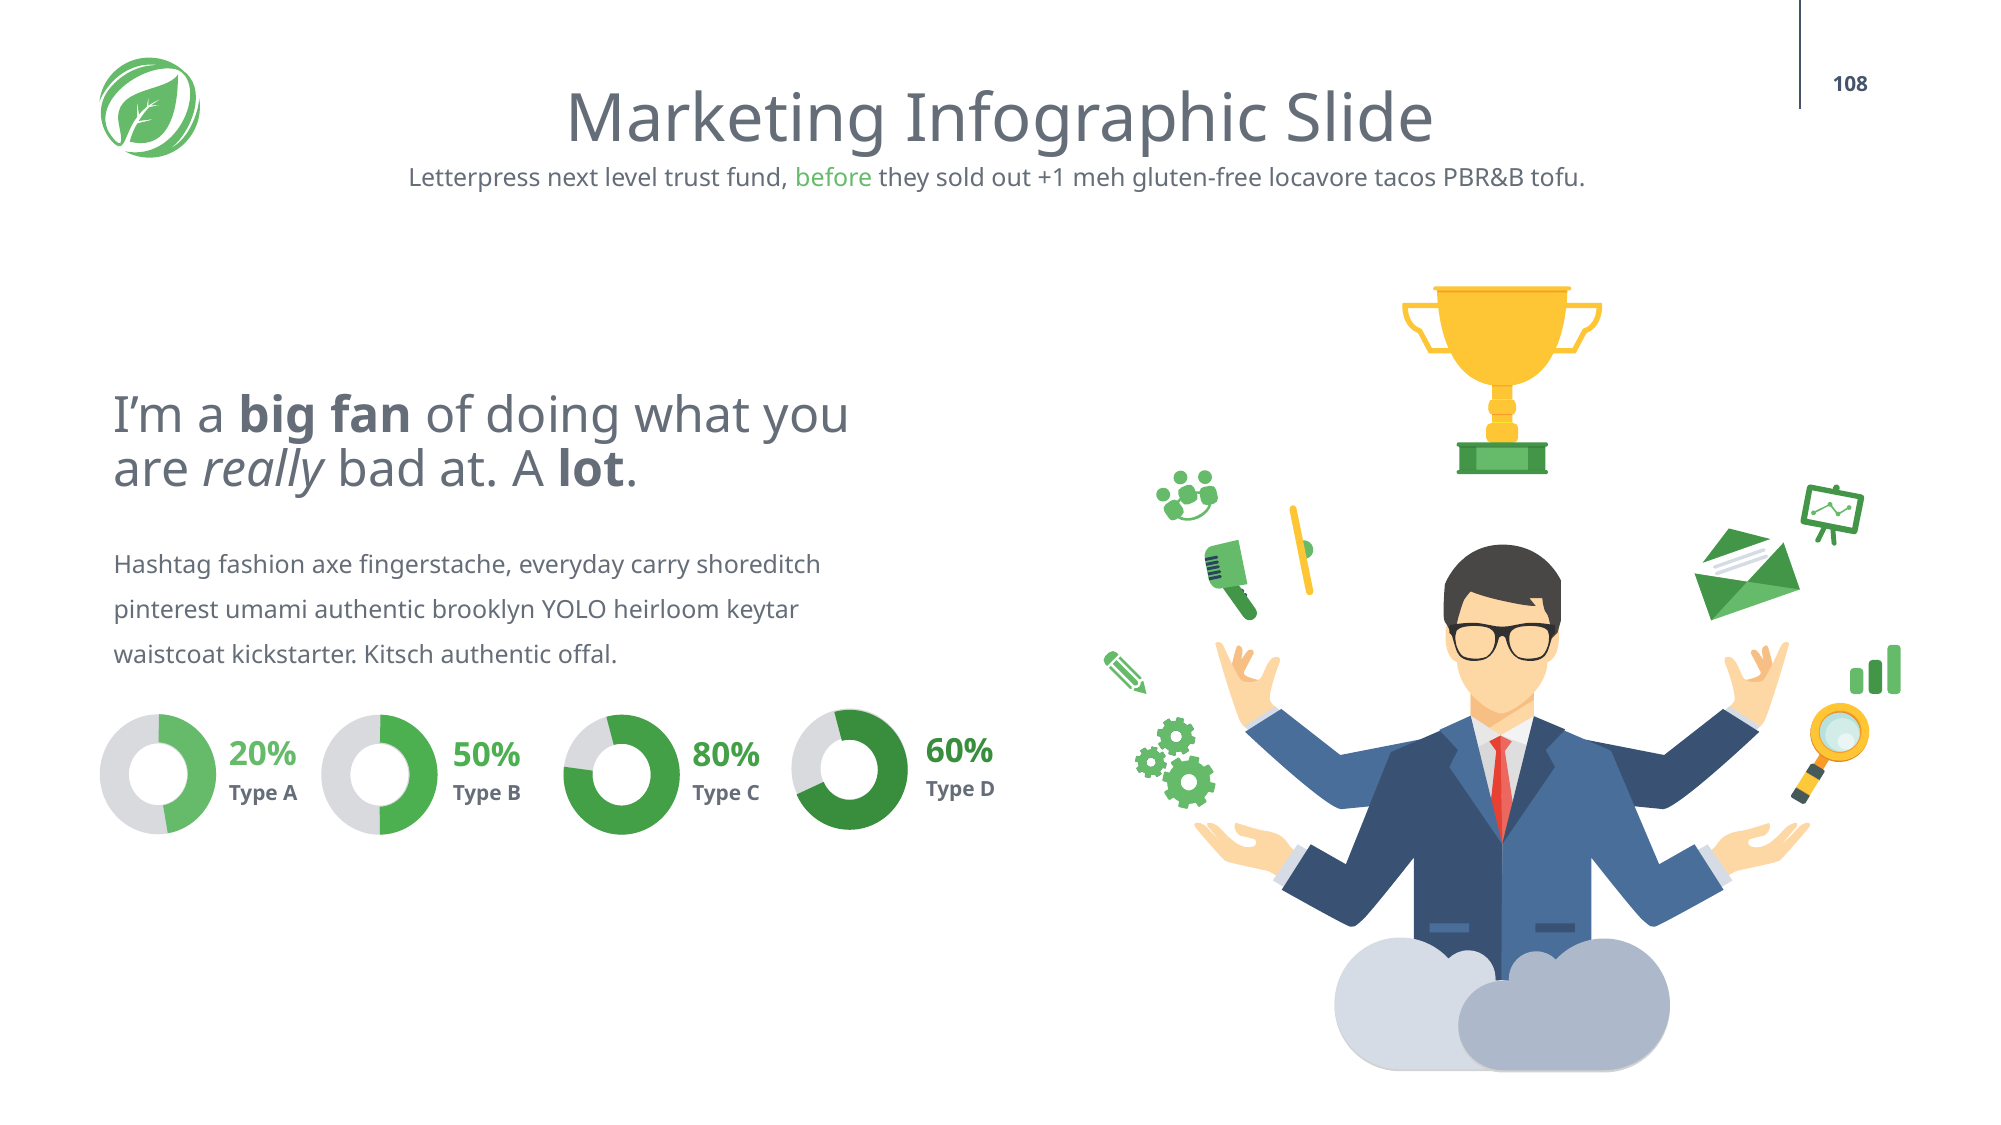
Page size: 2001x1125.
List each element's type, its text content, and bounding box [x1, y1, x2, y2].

text_box I’m a big fan of doing what you are really bad at. A lot. [98, 381, 918, 505]
text_box Hashtag fashion axe fingerstache, everyday carry shoreditch pinterest umami authentic brooklyn YOLO heirloom keytar waistcoat kickstarter. Kitsch authentic offal. [98, 526, 897, 676]
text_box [1103, 286, 1901, 1073]
text_box Marketing Infographic Slide [381, 66, 1621, 162]
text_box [99, 708, 1000, 835]
text_box Letterpress next level trust fund, before they sold out +1 meh gluten-free locavore tacos PBR&B tofu. [393, 154, 1609, 199]
